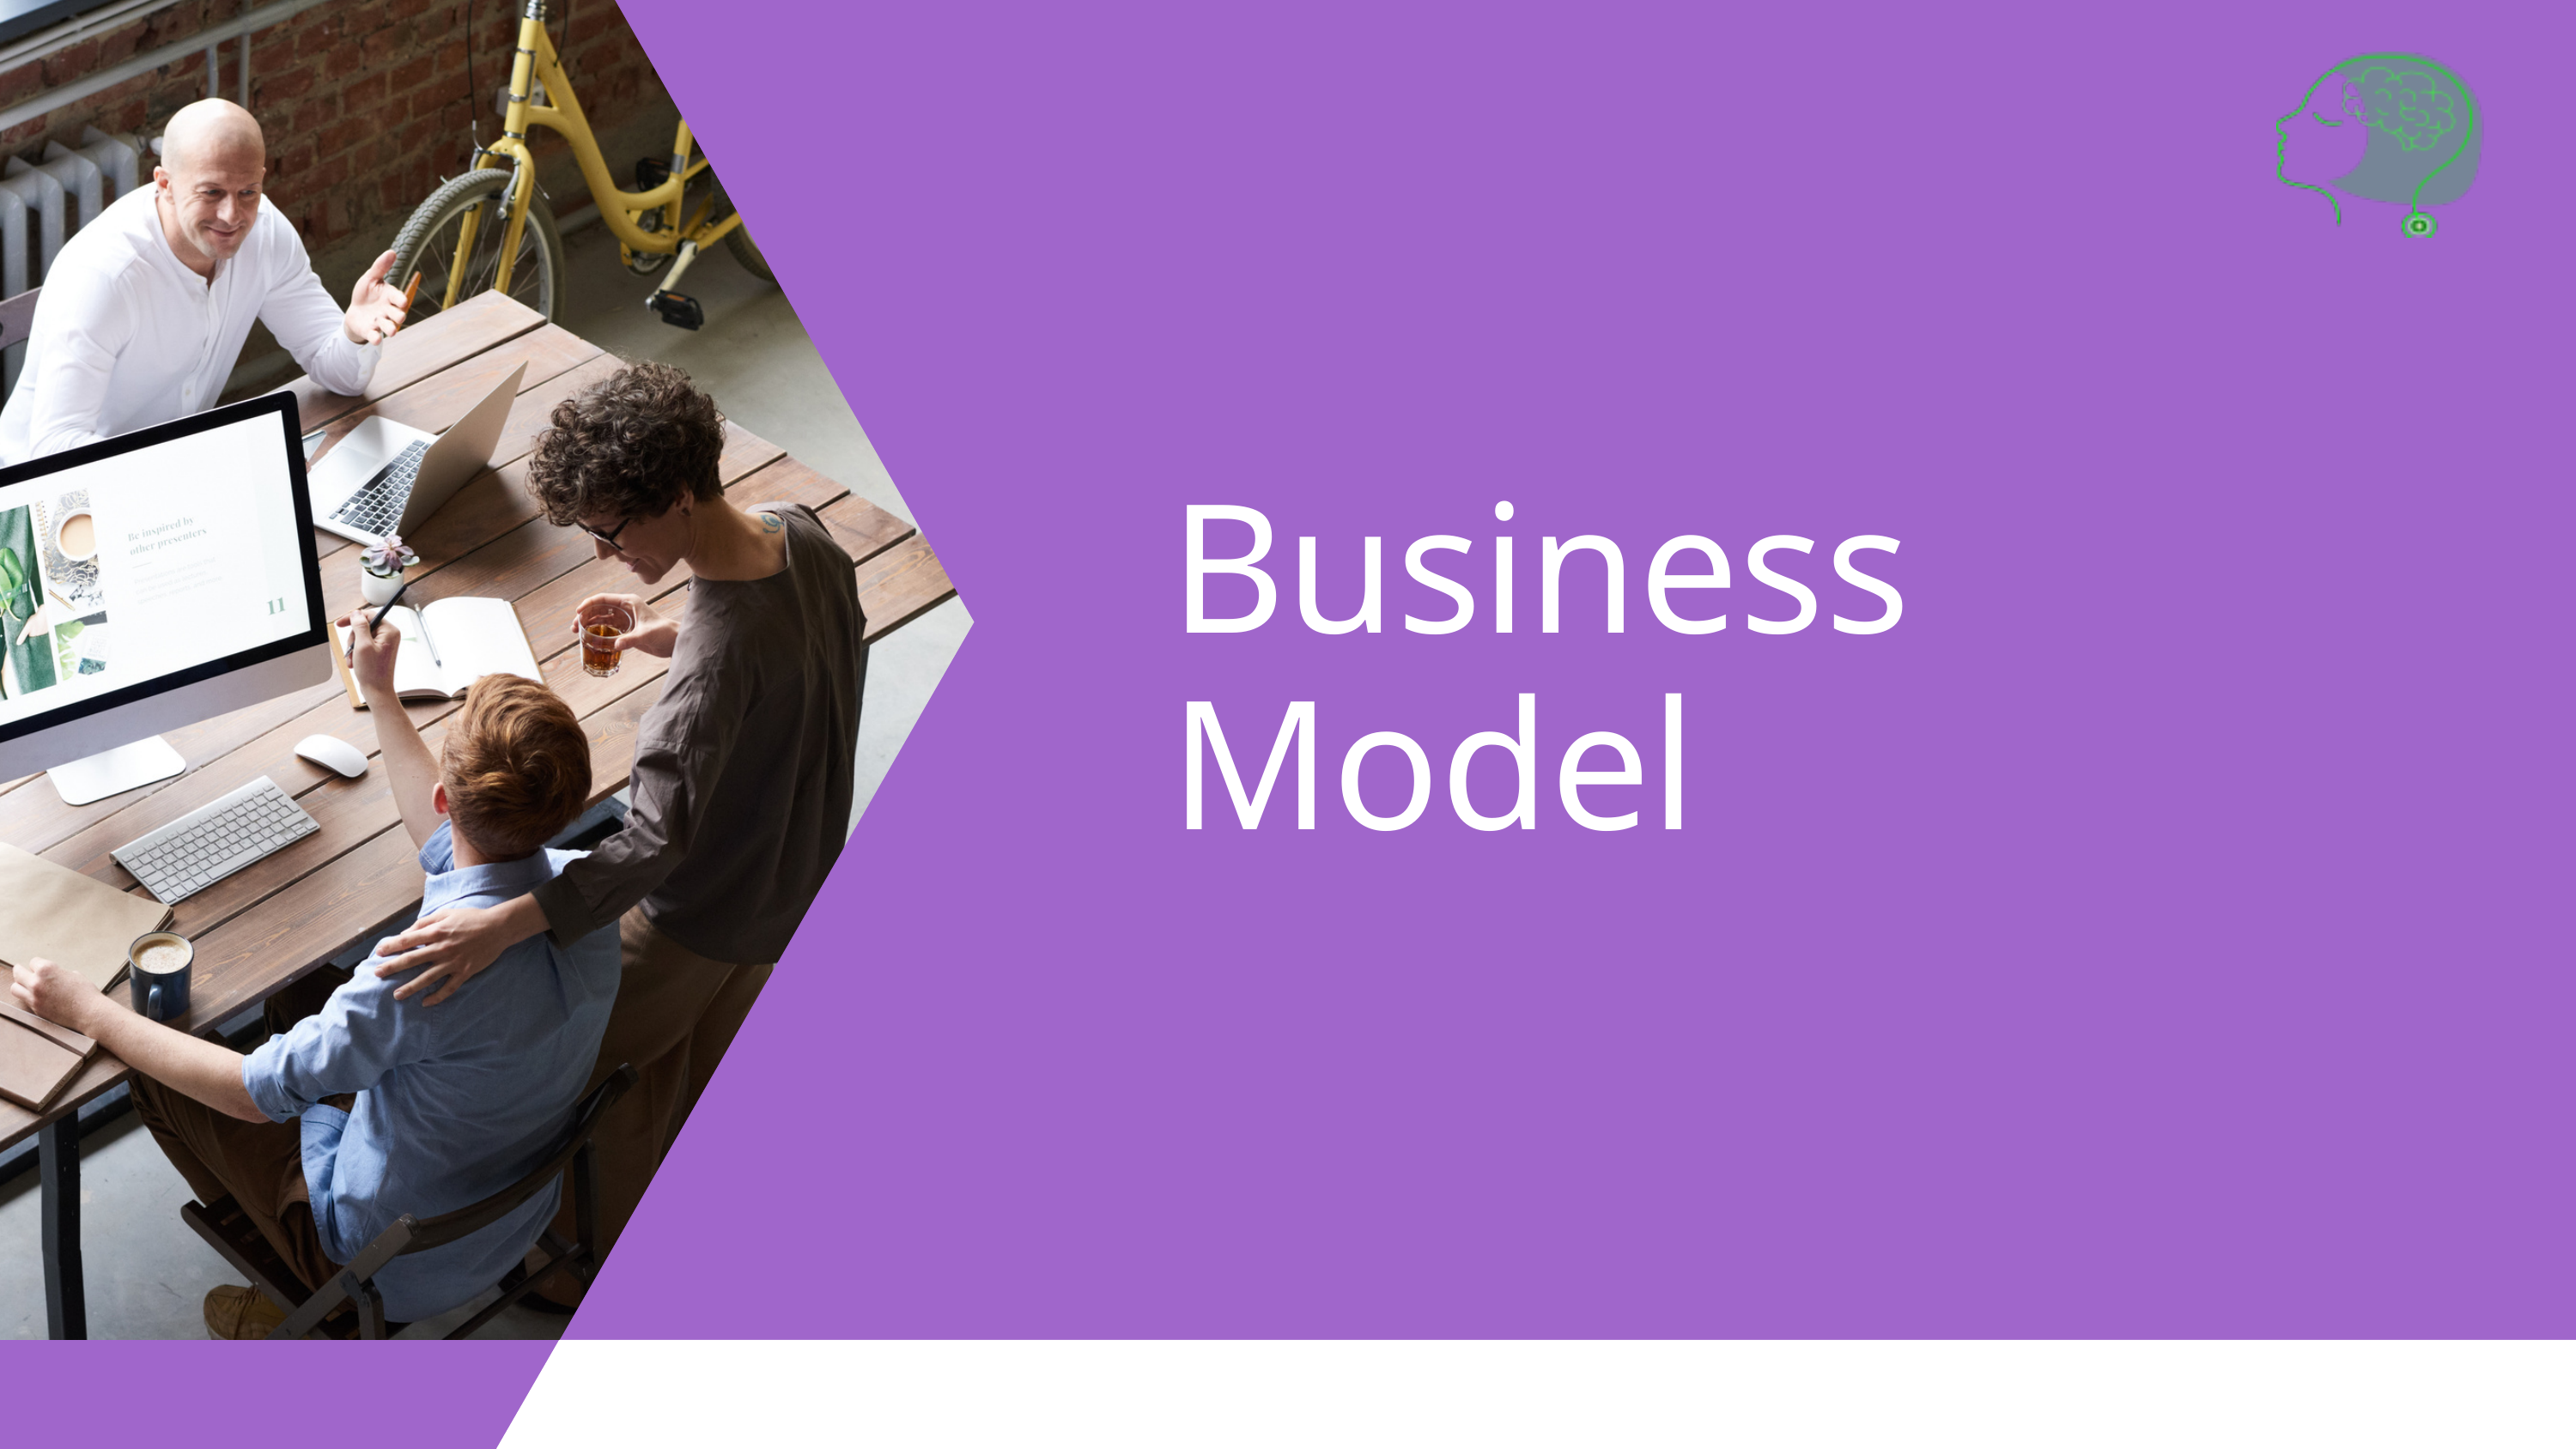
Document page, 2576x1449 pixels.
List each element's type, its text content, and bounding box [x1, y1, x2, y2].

picture [2275, 52, 2487, 239]
text_box Business Model [1170, 471, 2187, 865]
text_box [495, 1339, 2576, 1449]
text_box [0, 0, 975, 1341]
